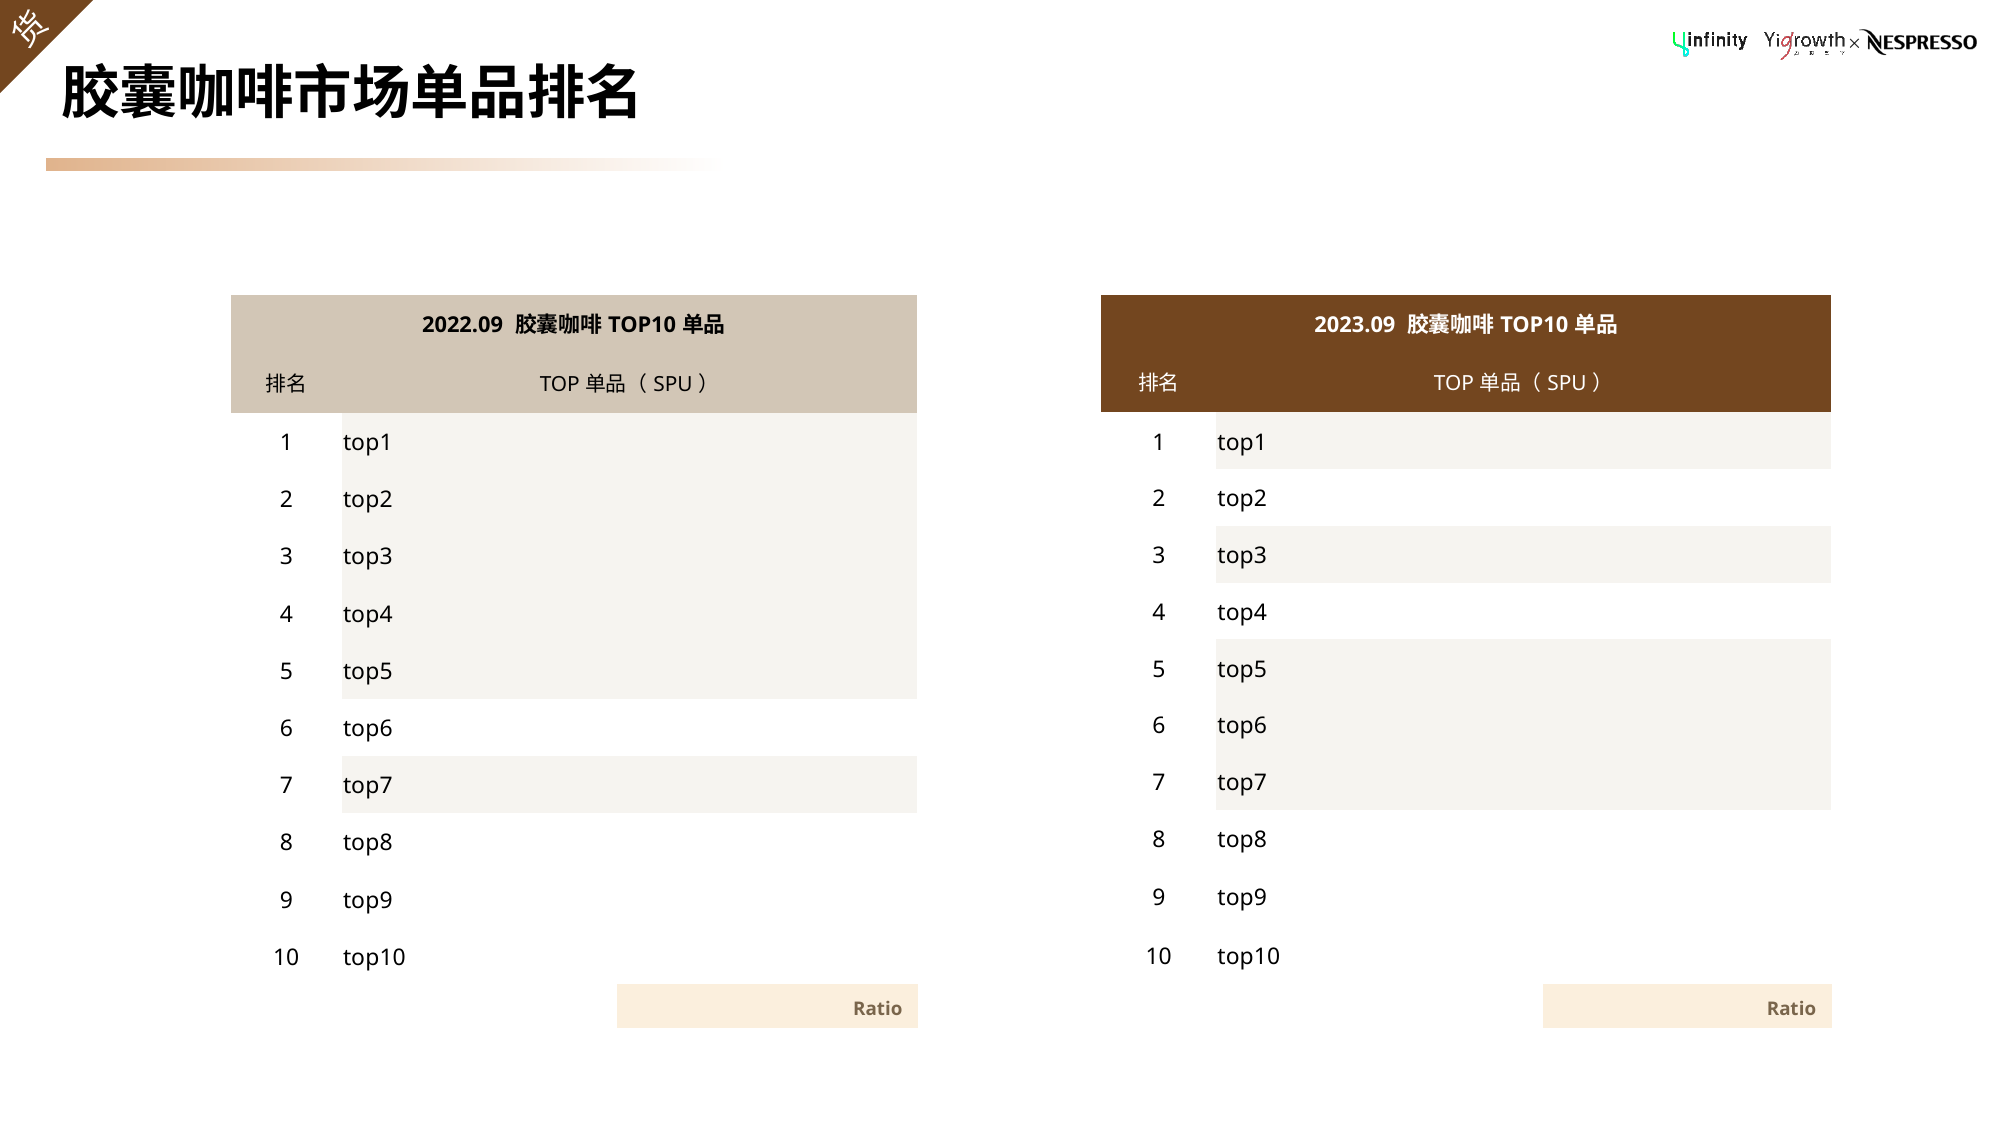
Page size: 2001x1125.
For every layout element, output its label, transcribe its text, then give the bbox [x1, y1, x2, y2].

table_cell 8 [231, 813, 342, 870]
table_cell top10 [1216, 926, 1831, 984]
text_box Ratio [617, 984, 918, 1028]
table_cell 2 [1101, 469, 1216, 526]
table_cell 6 [231, 699, 342, 756]
table_cell 排名 [231, 352, 342, 413]
table_cell 排名 [1101, 352, 1216, 412]
table_cell 4 [1101, 583, 1216, 639]
table_cell 3 [231, 527, 342, 584]
table_cell 5 [231, 641, 342, 699]
table_cell top4 [1216, 583, 1831, 639]
table_cell top2 [342, 470, 917, 527]
table_cell top6 [1216, 696, 1831, 753]
table_header 2023.09 胶囊咖啡TOP10单品 [1101, 295, 1831, 352]
table_cell TOP单品（SPU） [1216, 352, 1831, 412]
table_cell top9 [342, 870, 917, 927]
table_cell 1 [231, 413, 342, 470]
table_cell 6 [1101, 696, 1216, 753]
table_cell top7 [1216, 753, 1831, 810]
picture [1664, 24, 2000, 62]
text_box Ratio [1543, 984, 1832, 1028]
table_cell 1 [1101, 412, 1216, 469]
table_cell 4 [231, 584, 342, 641]
table_header 2022.09 胶囊咖啡TOP10单品 [231, 295, 917, 352]
table_cell top5 [342, 641, 917, 699]
table_cell 3 [1101, 526, 1216, 583]
table_cell 9 [231, 870, 342, 927]
table_cell 7 [1101, 753, 1216, 810]
table_cell 5 [1101, 639, 1216, 696]
table_cell 7 [231, 756, 342, 813]
table_cell top9 [1216, 867, 1831, 926]
table_cell 10 [1101, 926, 1216, 984]
table_cell top1 [342, 413, 917, 470]
table_cell top8 [342, 813, 917, 870]
table_cell top1 [1216, 412, 1831, 469]
table_cell top2 [1216, 469, 1831, 526]
table_cell top4 [342, 584, 917, 641]
table_cell 9 [1101, 867, 1216, 926]
table_cell top5 [1216, 639, 1831, 696]
table_cell 10 [231, 927, 342, 984]
table_cell top6 [342, 699, 917, 756]
table_cell top7 [342, 756, 917, 813]
table_cell 8 [1101, 810, 1216, 867]
table_cell top10 [342, 927, 917, 984]
title 胶囊咖啡市场单品排名 [46, 36, 1594, 153]
table_cell 2 [231, 470, 342, 527]
table_cell top8 [1216, 810, 1831, 867]
table_cell TOP单品（SPU） [342, 352, 917, 413]
table_cell top3 [342, 527, 917, 584]
table_cell top3 [1216, 526, 1831, 583]
